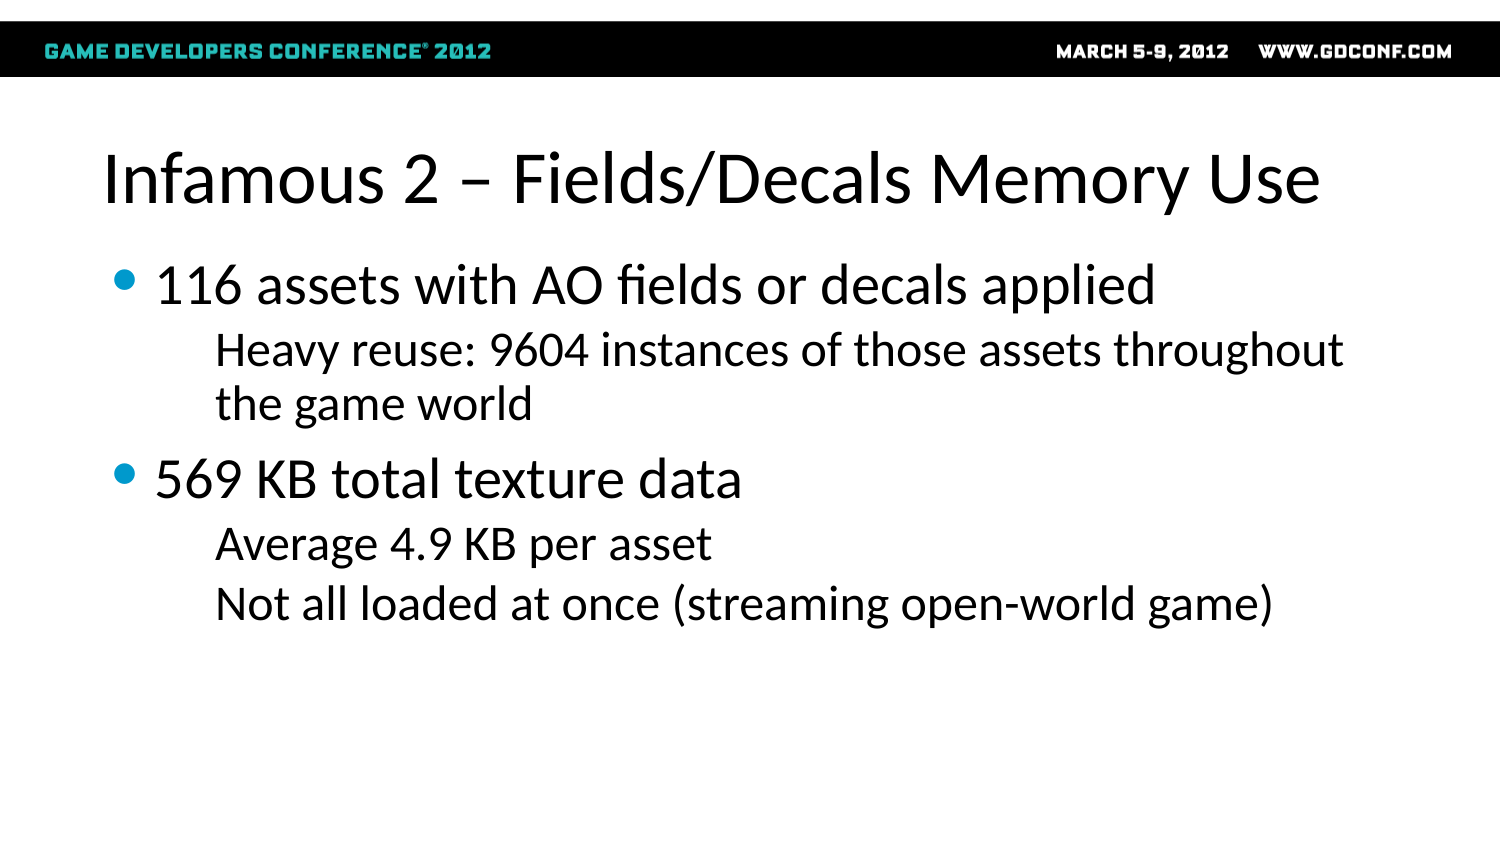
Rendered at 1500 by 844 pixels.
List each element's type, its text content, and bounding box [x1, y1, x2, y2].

picture [0, 0, 1500, 77]
title Infamous 2 – Fields/Decals Memory Use [87, 109, 1413, 238]
list 116 assets with AO fields or decals applied Heavy reuse: 9604 instances of those assets throughout the game world 569 KB total texture data Average 4.9 KB per asset Not all loaded at once (streaming open-world game) [87, 246, 1413, 698]
